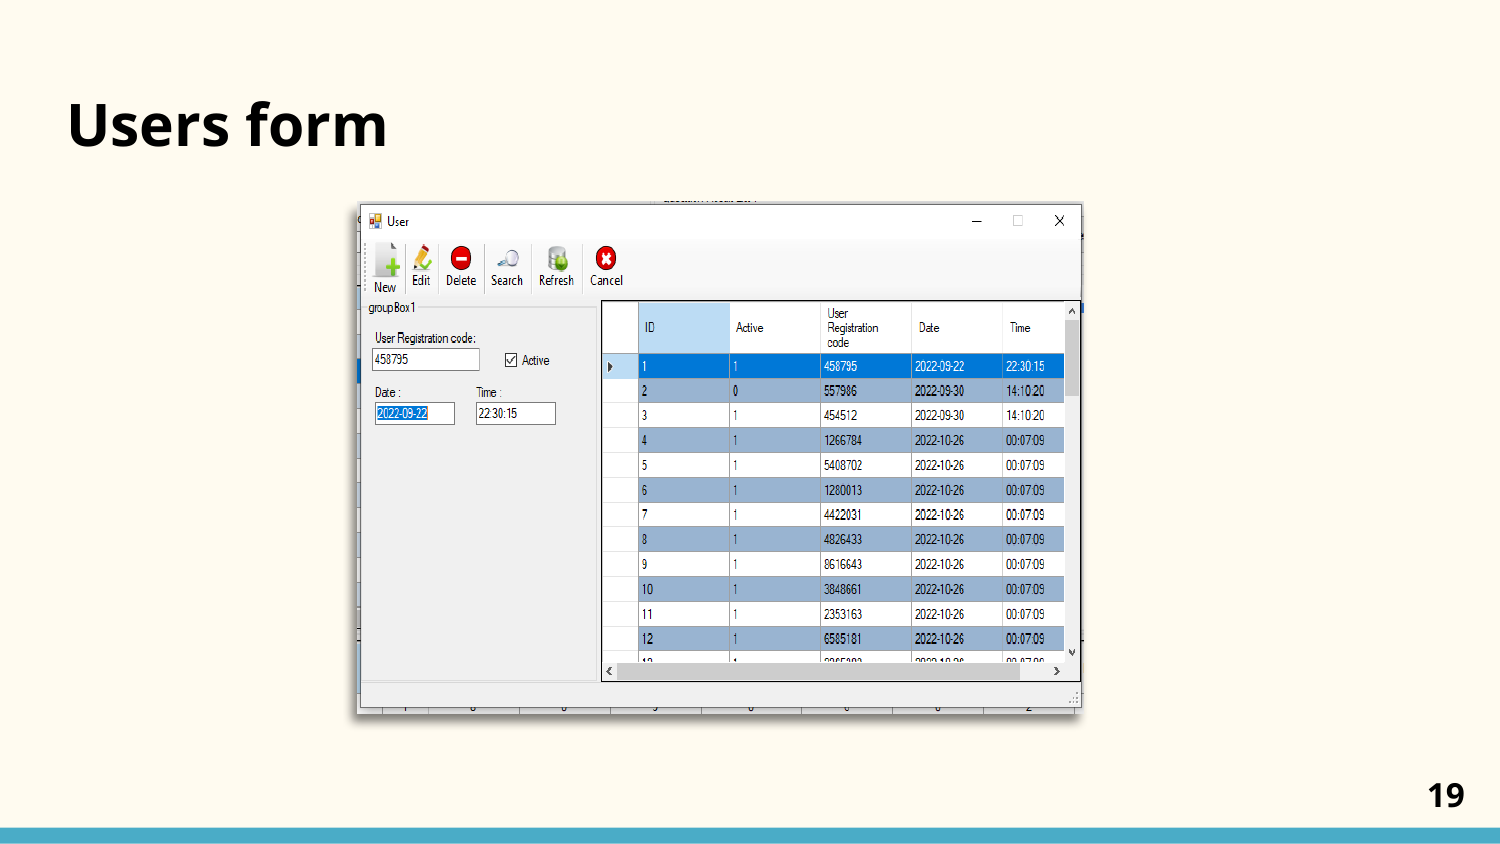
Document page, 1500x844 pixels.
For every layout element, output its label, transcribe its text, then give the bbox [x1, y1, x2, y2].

slide_number ‹#› [1389, 764, 1480, 830]
picture [356, 201, 1085, 714]
title Users form [51, 72, 1449, 174]
